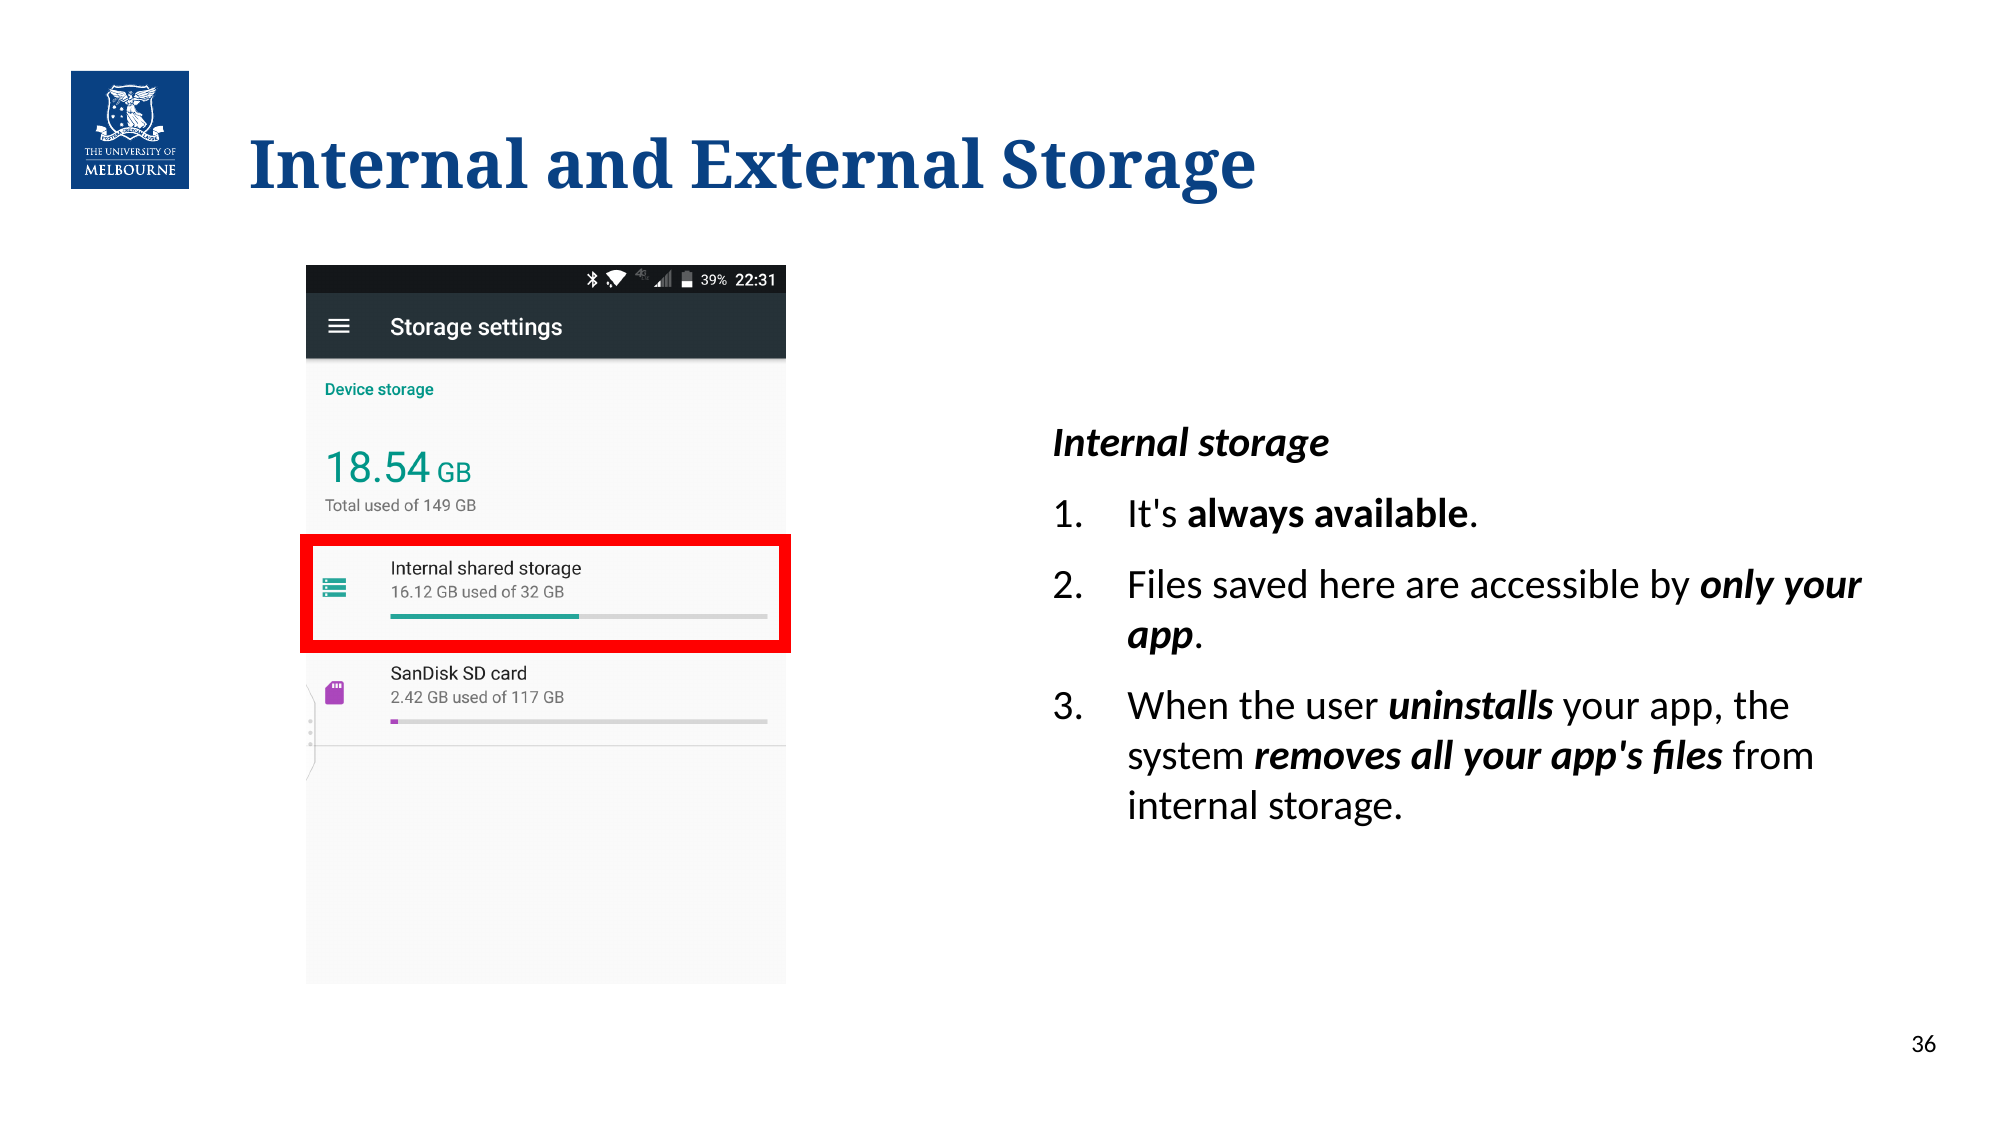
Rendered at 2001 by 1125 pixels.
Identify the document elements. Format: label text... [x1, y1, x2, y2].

slide_number 36 [1797, 1012, 1937, 1073]
list Internal storage It's always available. Files saved here are accessible by only your app. When the user uninstalls your app, the system removes all your app's files from internal storage. [1037, 407, 1924, 843]
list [306, 265, 786, 984]
title Internal and External Storage [234, 64, 1924, 211]
